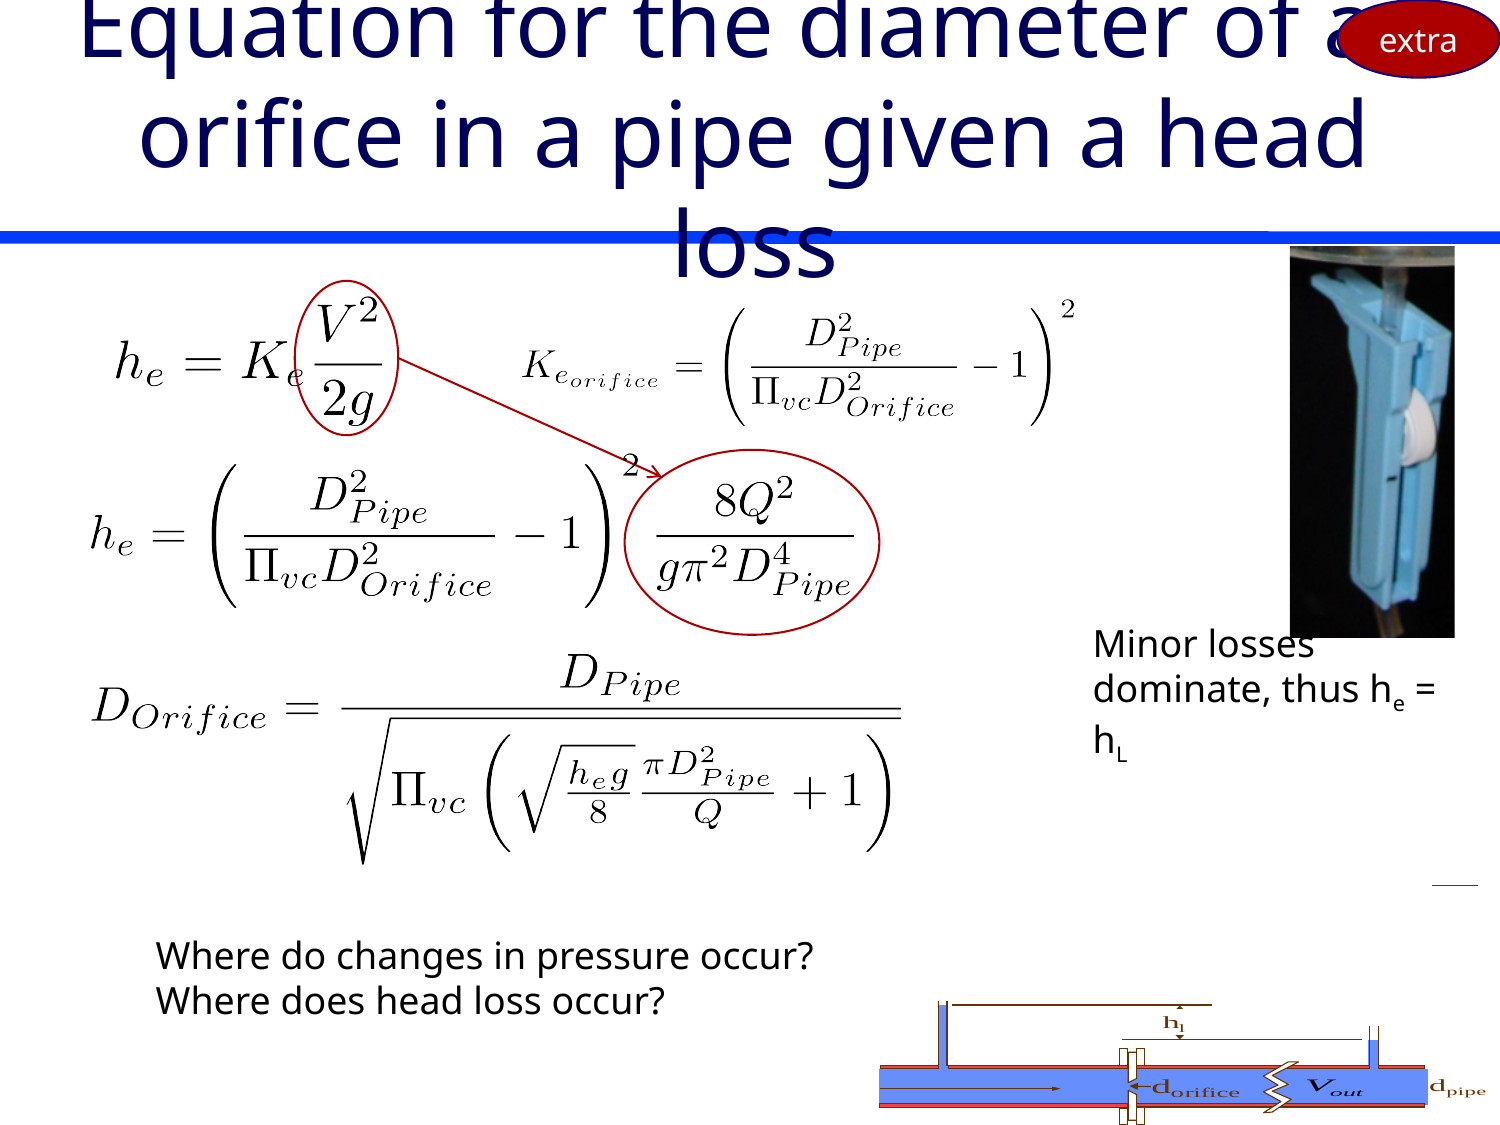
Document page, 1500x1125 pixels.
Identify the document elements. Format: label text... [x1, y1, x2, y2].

picture [116, 296, 382, 426]
picture [91, 654, 901, 866]
picture [522, 299, 1074, 426]
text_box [294, 280, 880, 635]
title Equation for the diameter of an orifice in a pipe given a head loss [46, 37, 1463, 225]
picture [91, 453, 854, 608]
text_box Where do changes in pressure occur? Where does head loss occur? [140, 924, 830, 1030]
picture [877, 879, 1500, 1125]
text_box Minor losses dominate, thus he = hL [1077, 612, 1478, 775]
picture [1289, 245, 1455, 639]
text_box extra [1337, 0, 1500, 78]
